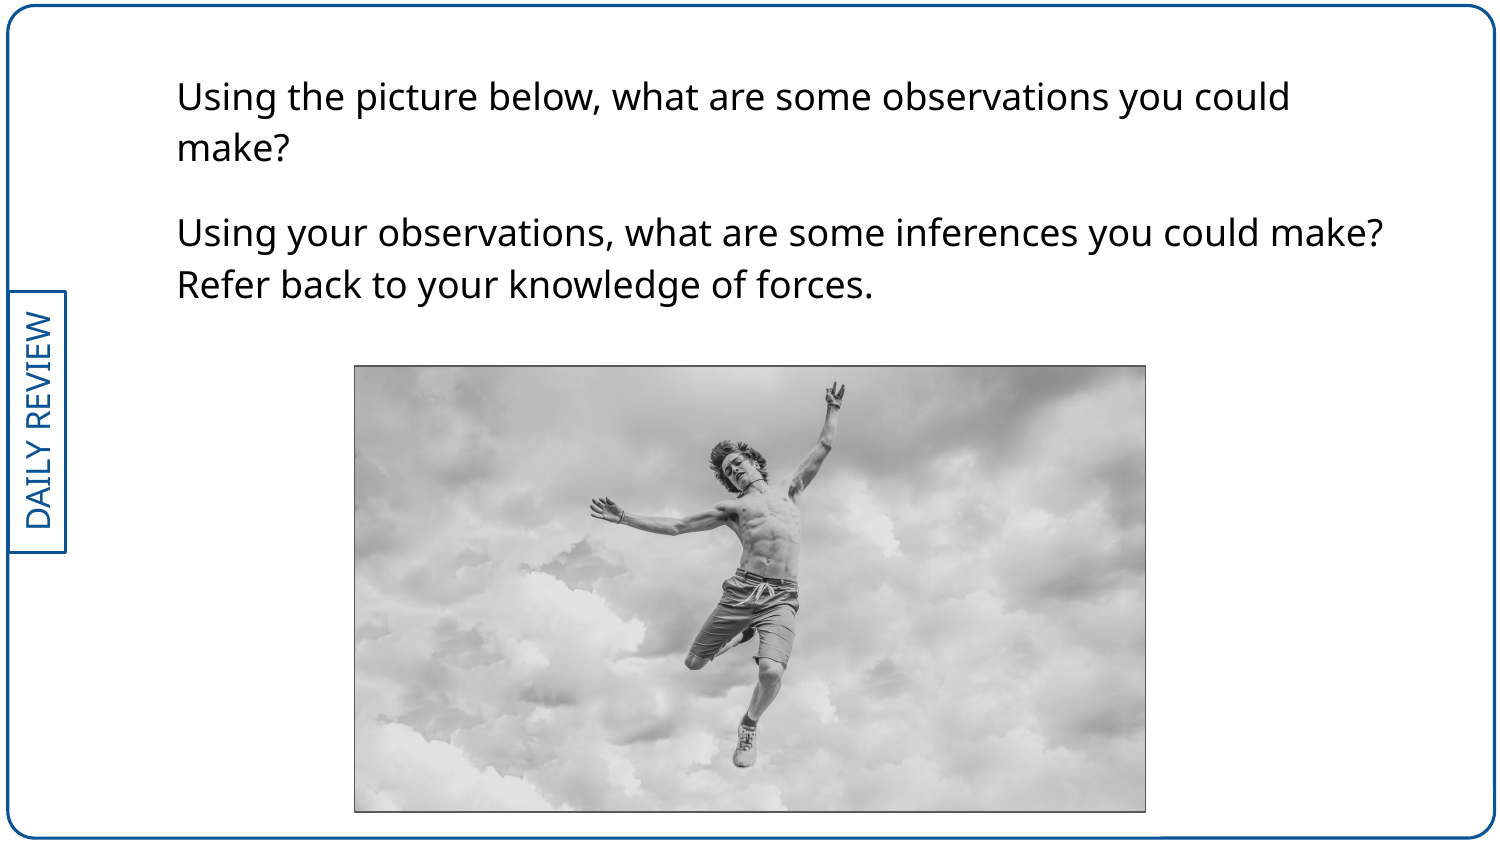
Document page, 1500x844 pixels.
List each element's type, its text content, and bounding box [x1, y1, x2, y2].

picture [354, 366, 1146, 812]
list Using the picture below, what are some observations you could make? Using your observations, what are some inferences you could make? Refer back to your knowledge of forces. [161, 50, 1424, 723]
